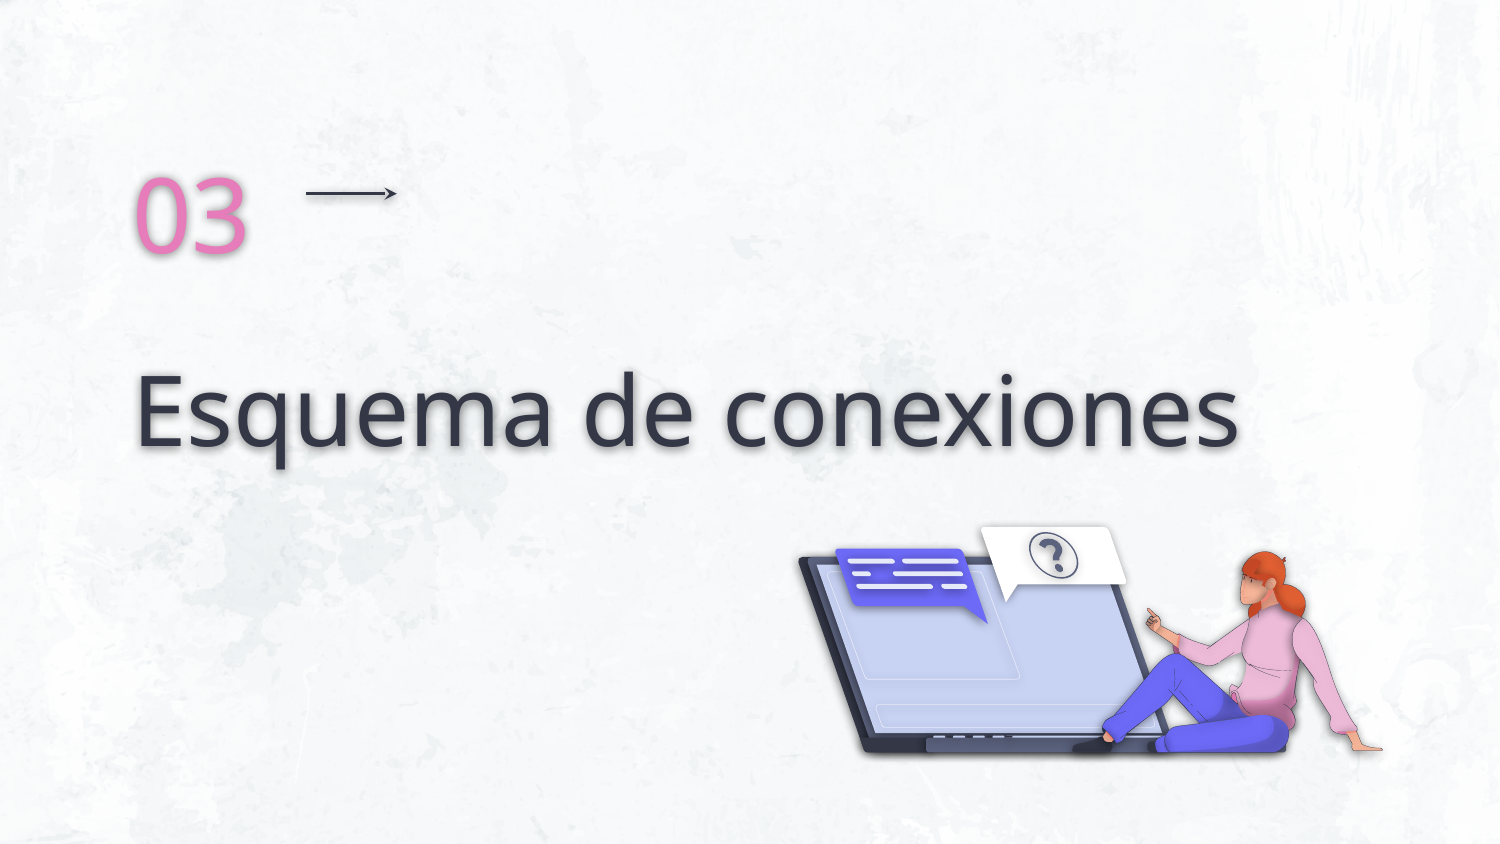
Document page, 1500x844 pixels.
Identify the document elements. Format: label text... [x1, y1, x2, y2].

title Esquema de conexiones [117, 315, 1383, 618]
picture [0, 0, 1500, 844]
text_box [797, 526, 1383, 753]
title 03 [117, 115, 452, 291]
